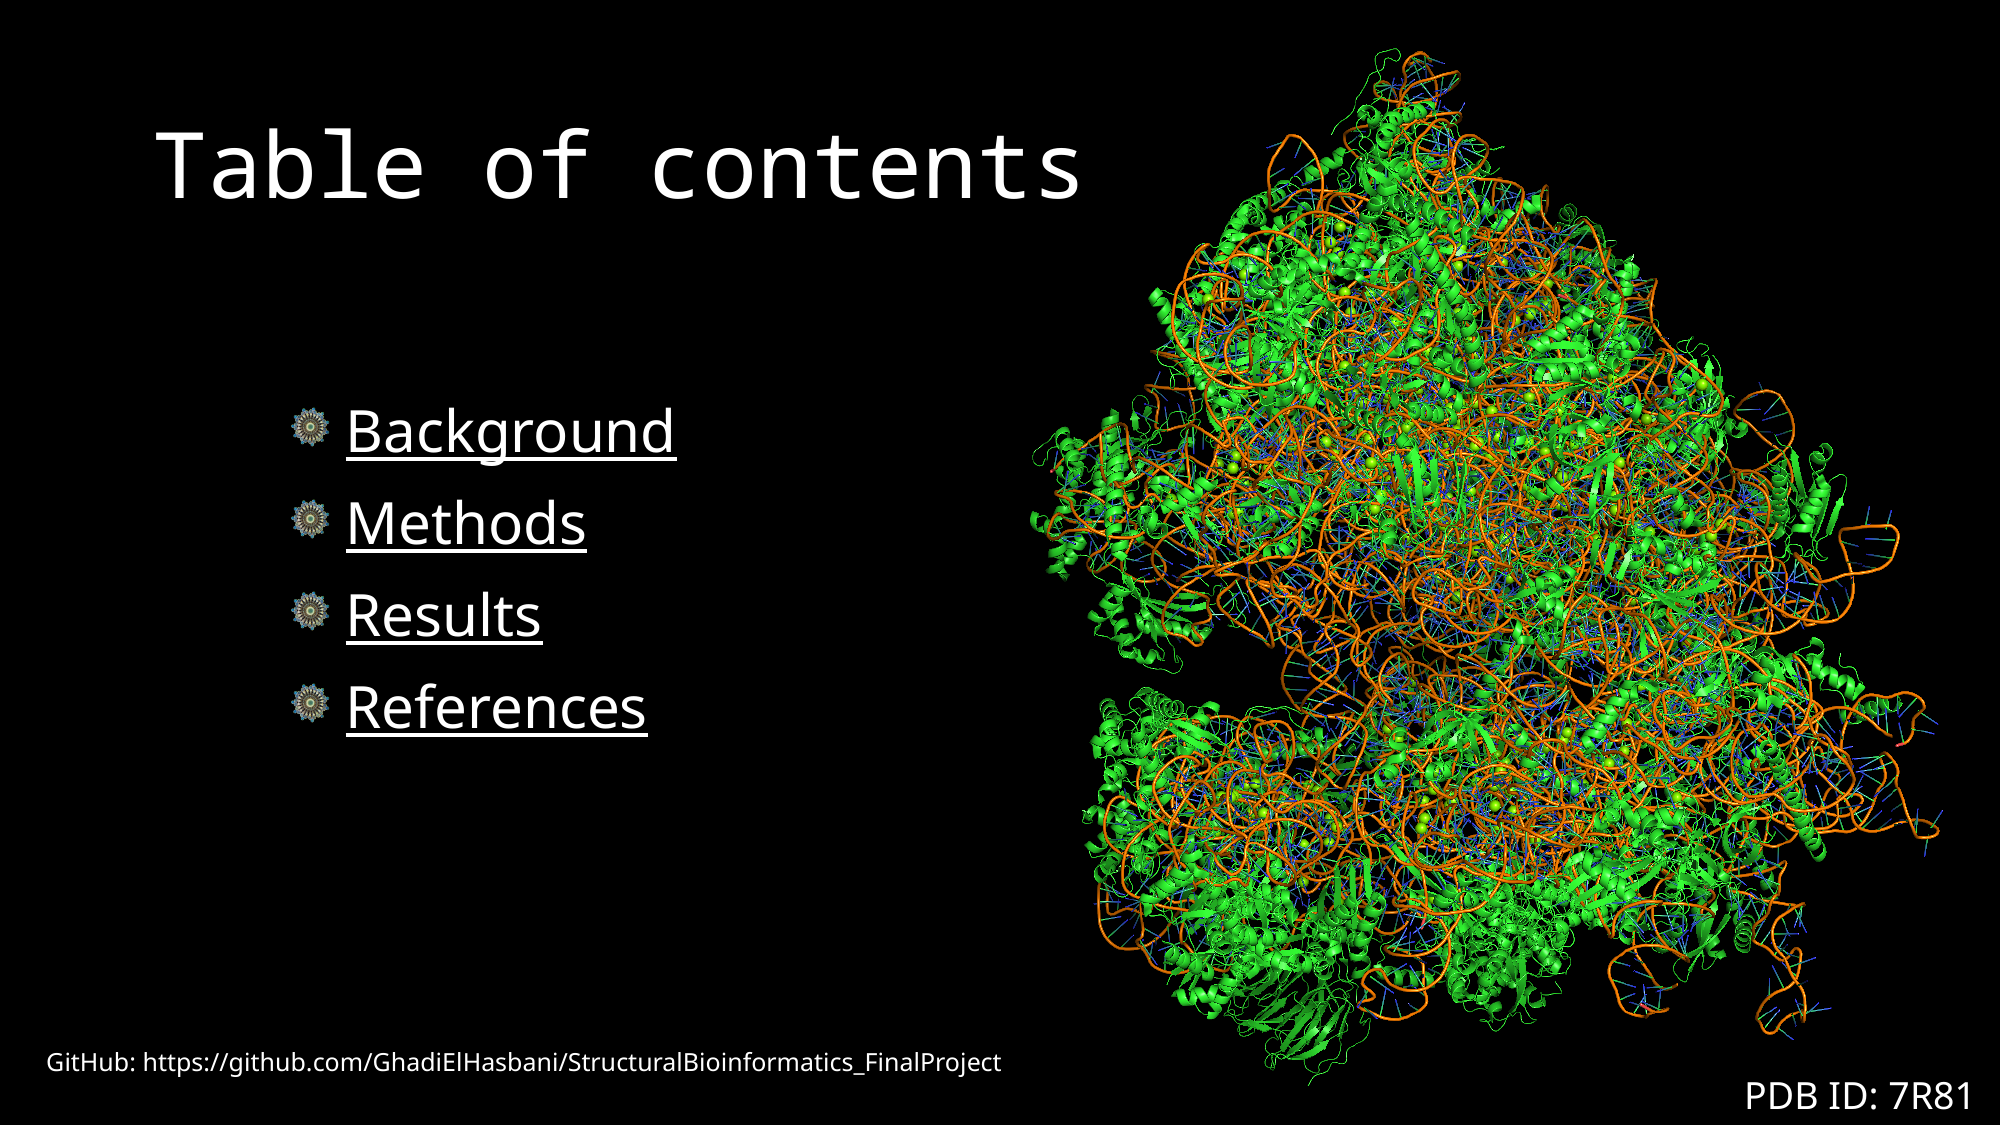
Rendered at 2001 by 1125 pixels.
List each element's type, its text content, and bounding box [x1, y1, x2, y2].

picture [290, 498, 331, 540]
title Table of contents [137, 59, 925, 278]
text_box GitHub: https://github.com/GhadiElHasbani/StructuralBioinformatics_FinalProject [31, 1042, 925, 1104]
picture [290, 682, 331, 724]
list Background Methods Results References [275, 387, 925, 1042]
picture [290, 590, 331, 632]
picture [925, 0, 2000, 1125]
picture [290, 406, 331, 448]
